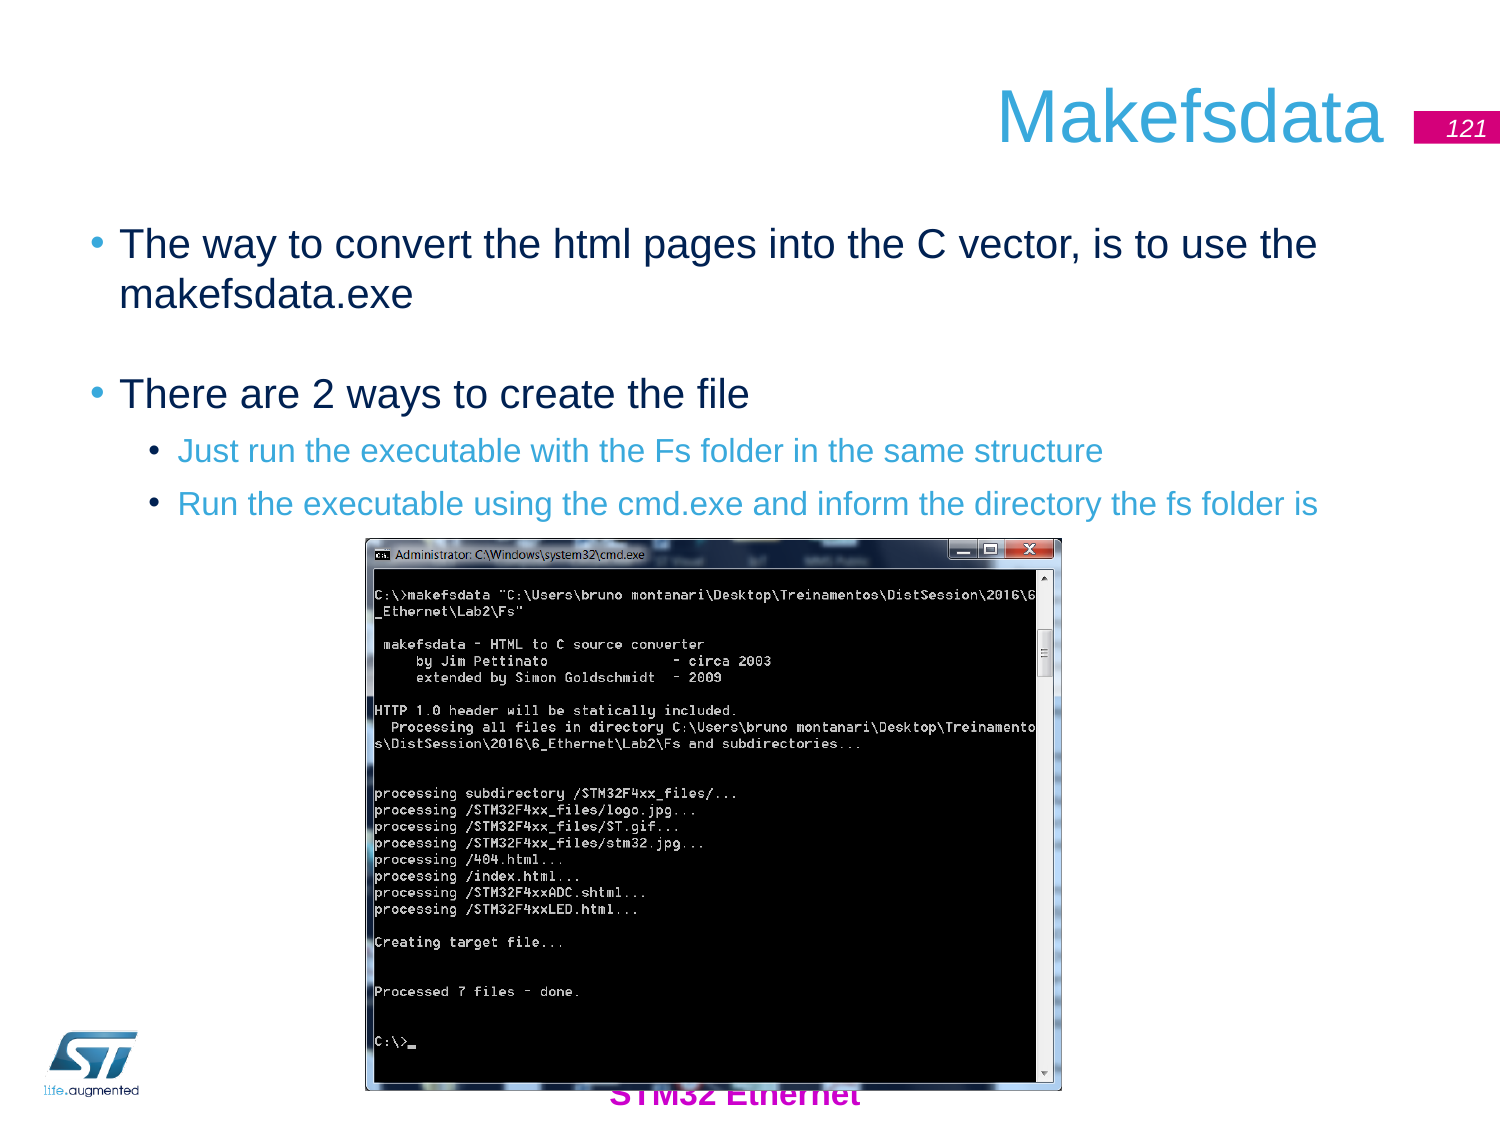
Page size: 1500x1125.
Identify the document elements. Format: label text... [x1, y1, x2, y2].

picture [36, 1022, 147, 1103]
slide_number 121 [1413, 111, 1500, 144]
title Makefsdata [75, 19, 1400, 207]
picture [365, 537, 1063, 1092]
list The way to convert the html pages into the C vector, is to use the makefsdata.exe There are 2 ways to create the file Just run the executable with the Fs folder in the same structure Run the executable using the cmd.exe and inform the directory the fs folder is [75, 209, 1425, 533]
